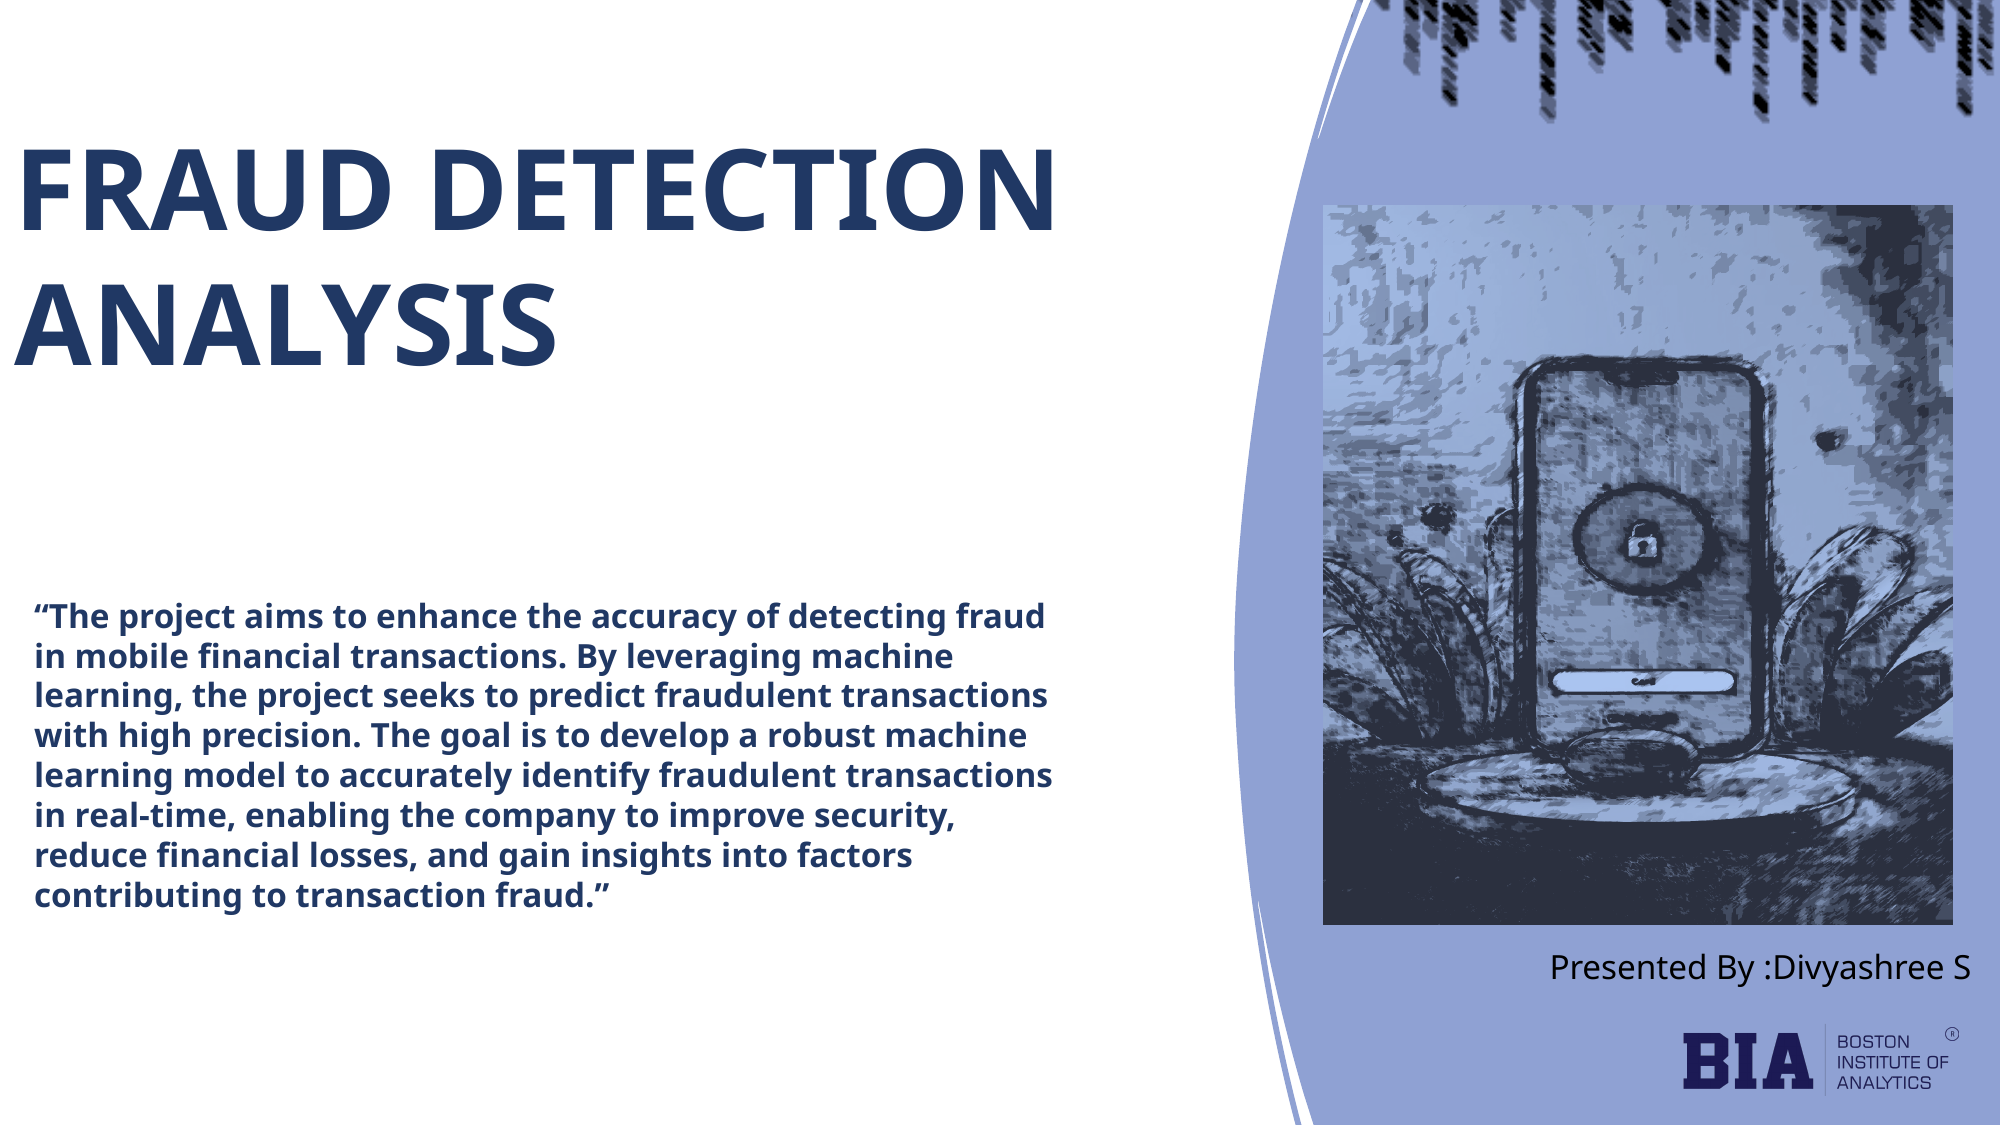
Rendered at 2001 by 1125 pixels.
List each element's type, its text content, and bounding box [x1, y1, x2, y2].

text_box FRAUD DETECTION ANALYSIS [0, 110, 1140, 396]
text_box “The project aims to enhance the accuracy of detecting fraud in mobile financial transactions. By leveraging machine learning, the project seeks to predict fraudulent transactions with high precision. The goal is to develop a robust machine learning model to accurately identify fraudulent transactions in real-time, enabling the company to improve security, reduce financial losses, and gain insights into factors contributing to transaction fraud.” [19, 587, 1084, 962]
picture [1234, 0, 2000, 1125]
